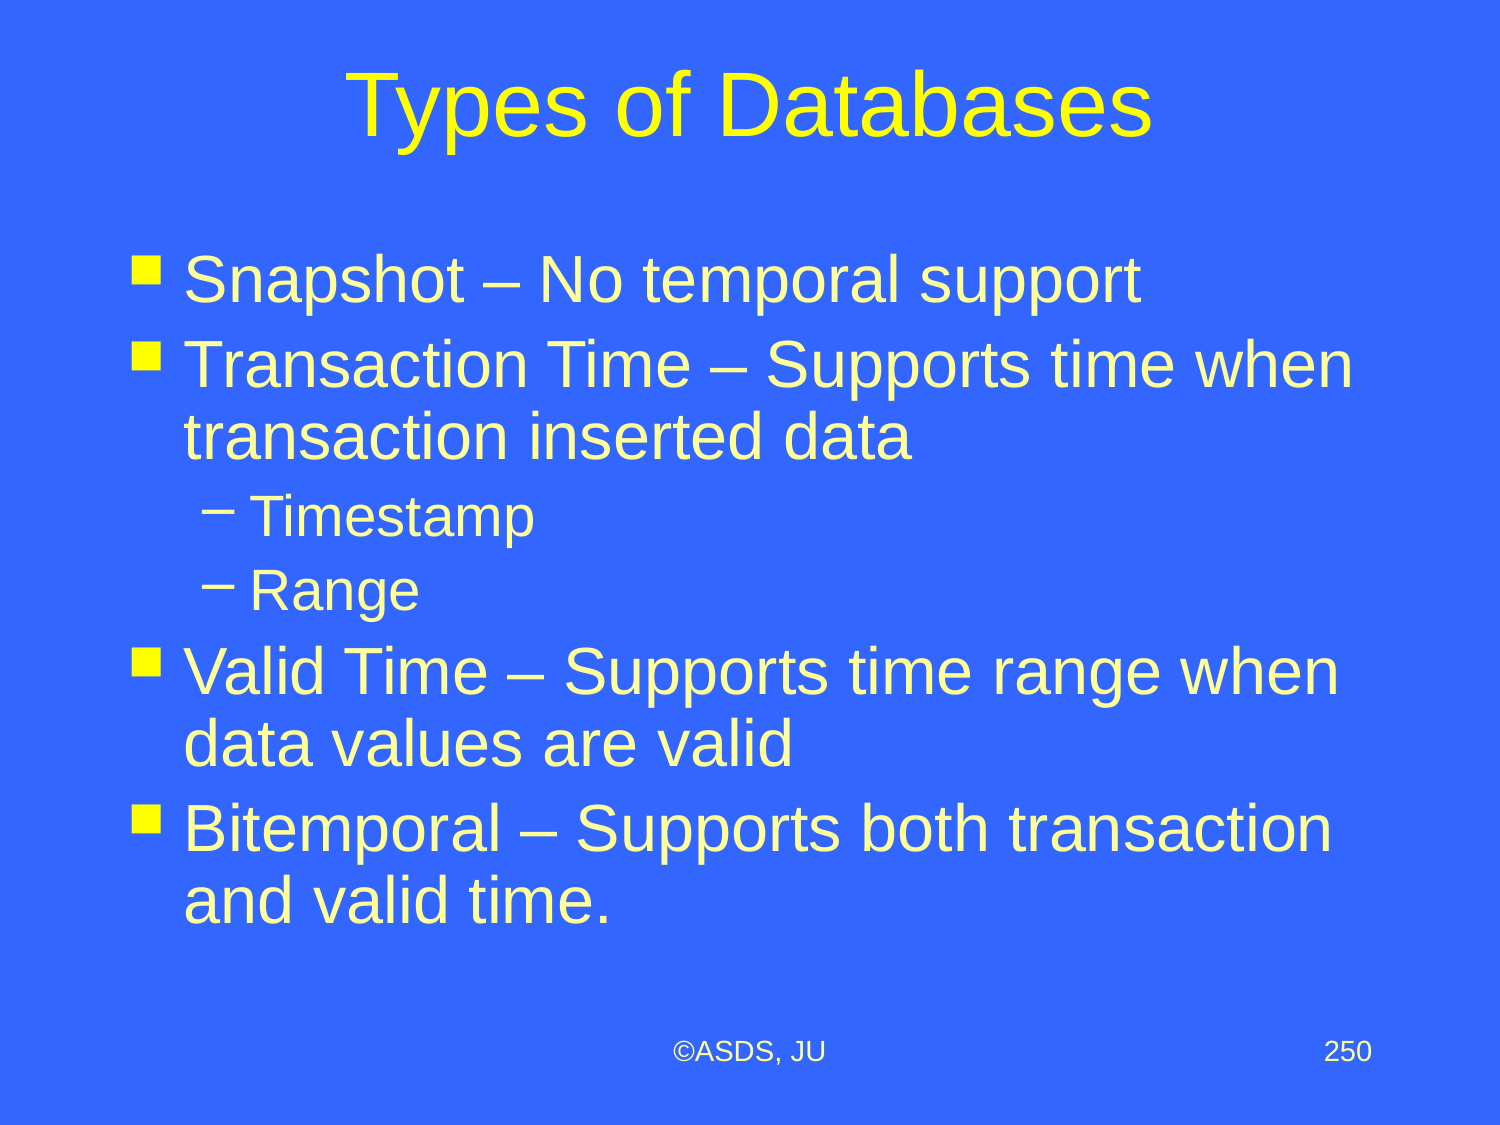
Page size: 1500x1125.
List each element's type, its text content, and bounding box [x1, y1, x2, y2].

title Types of Databases [112, 0, 1388, 201]
list Snapshot – No temporal support Transaction Time – Supports time when transaction inserted data Timestamp Range Valid Time – Supports time range when data values are valid Bitemporal – Supports both transaction and valid time. [111, 236, 1388, 969]
slide_number 250 [1074, 1024, 1388, 1101]
footer ©ASDS, JU [511, 1024, 988, 1101]
